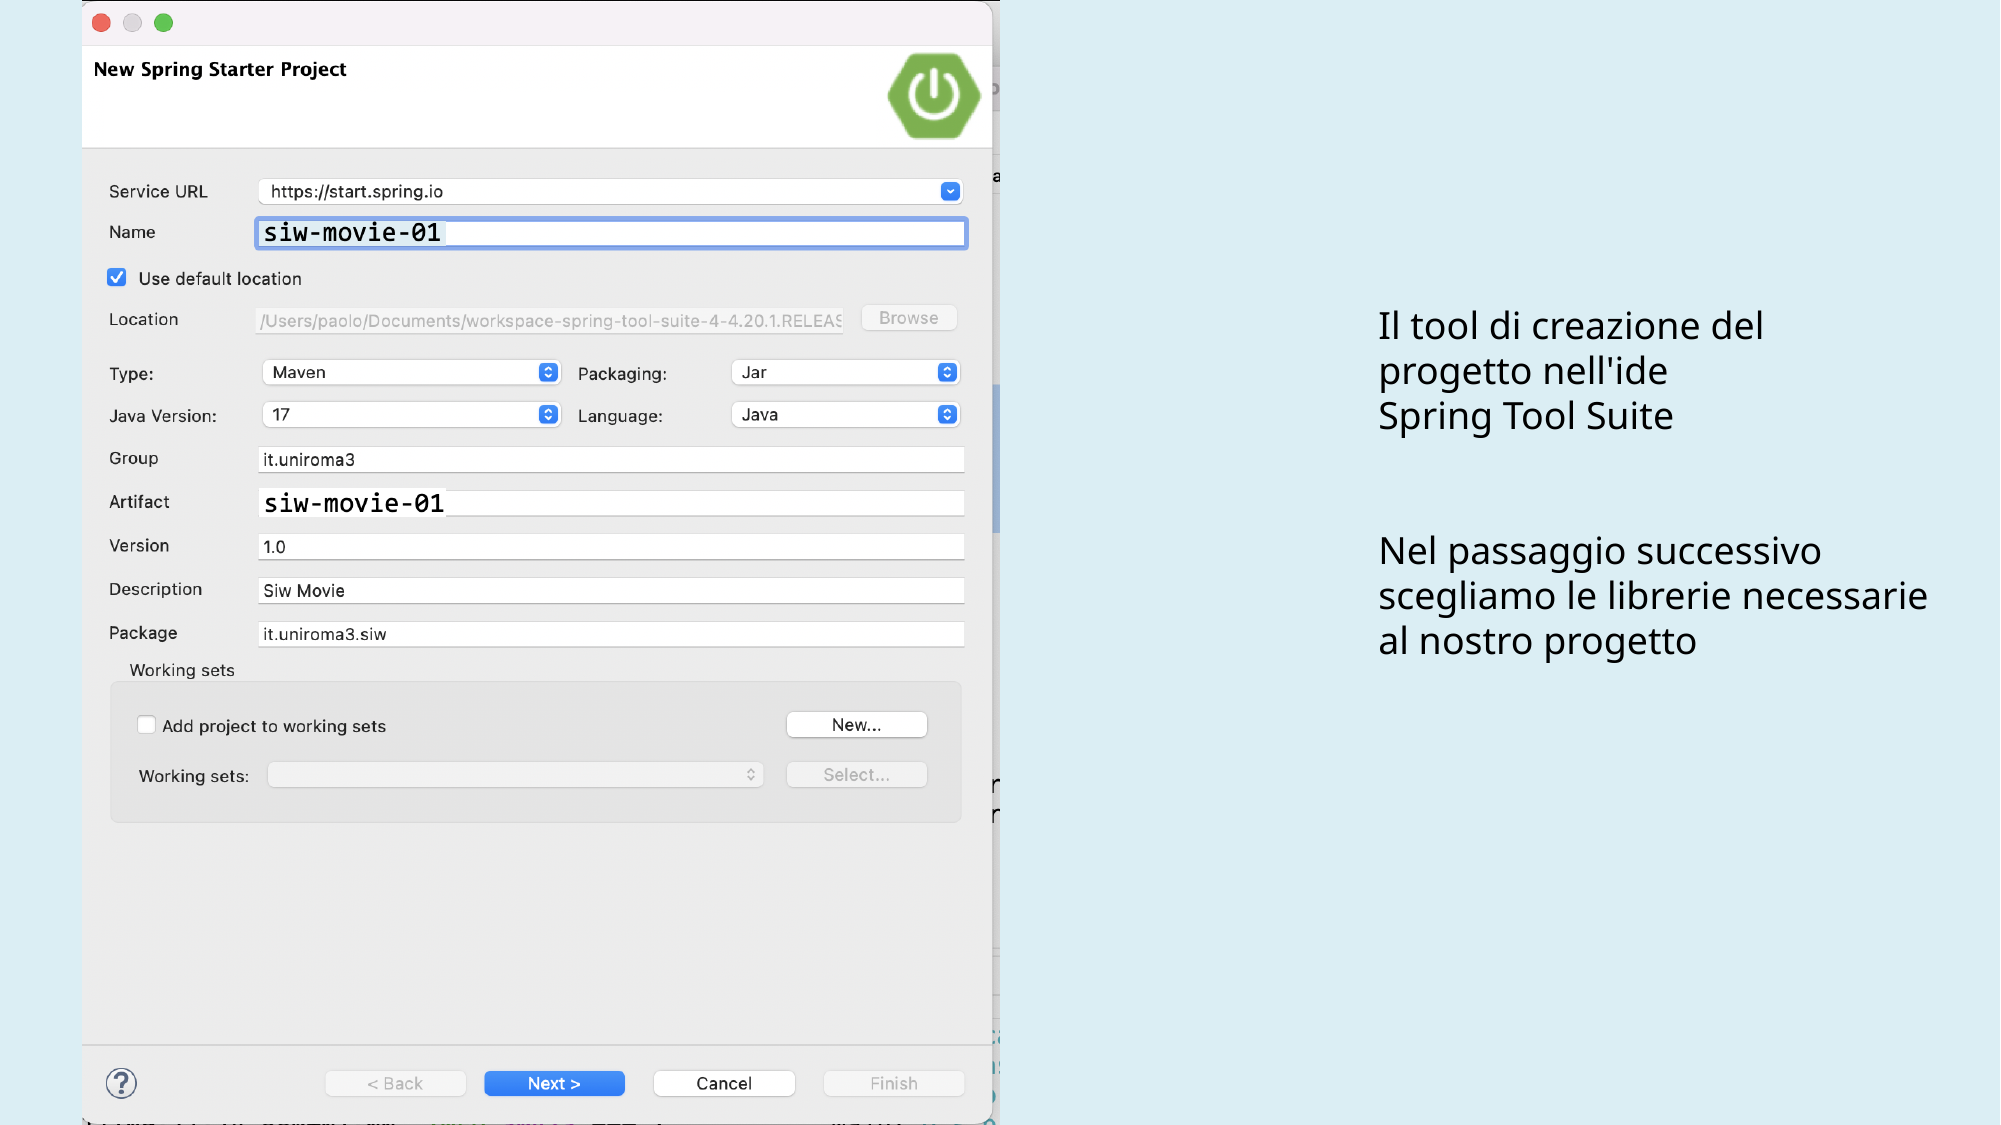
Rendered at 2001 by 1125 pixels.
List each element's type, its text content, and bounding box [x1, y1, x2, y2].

text_box Il tool di creazione del progetto nell'ide Spring Tool Suite Nel passaggio successivo scegliamo le librerie necessarie al nostro progetto [1363, 294, 1945, 670]
picture [81, 0, 1001, 1125]
